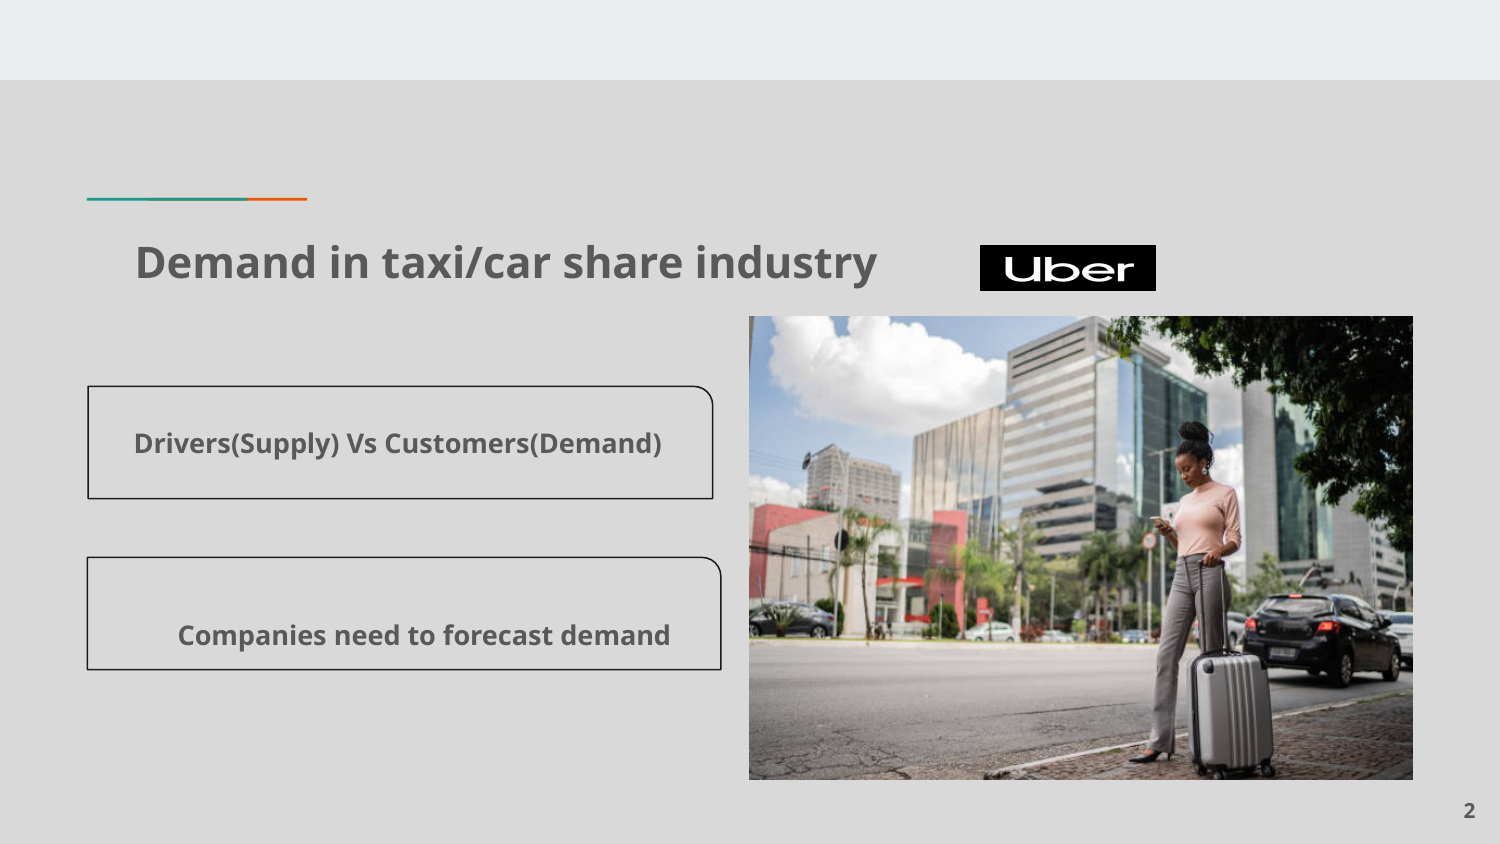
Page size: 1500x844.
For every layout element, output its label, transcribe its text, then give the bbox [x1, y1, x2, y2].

list [83, 474, 718, 844]
slide_number ‹#› [1400, 779, 1491, 844]
picture [980, 244, 1157, 292]
text_box Companies need to forecast demand [87, 557, 721, 670]
text_box Drivers(Supply) Vs Customers(Demand) [88, 386, 713, 499]
title Demand in taxi/car share industry [119, 216, 1381, 305]
picture [749, 316, 1413, 780]
